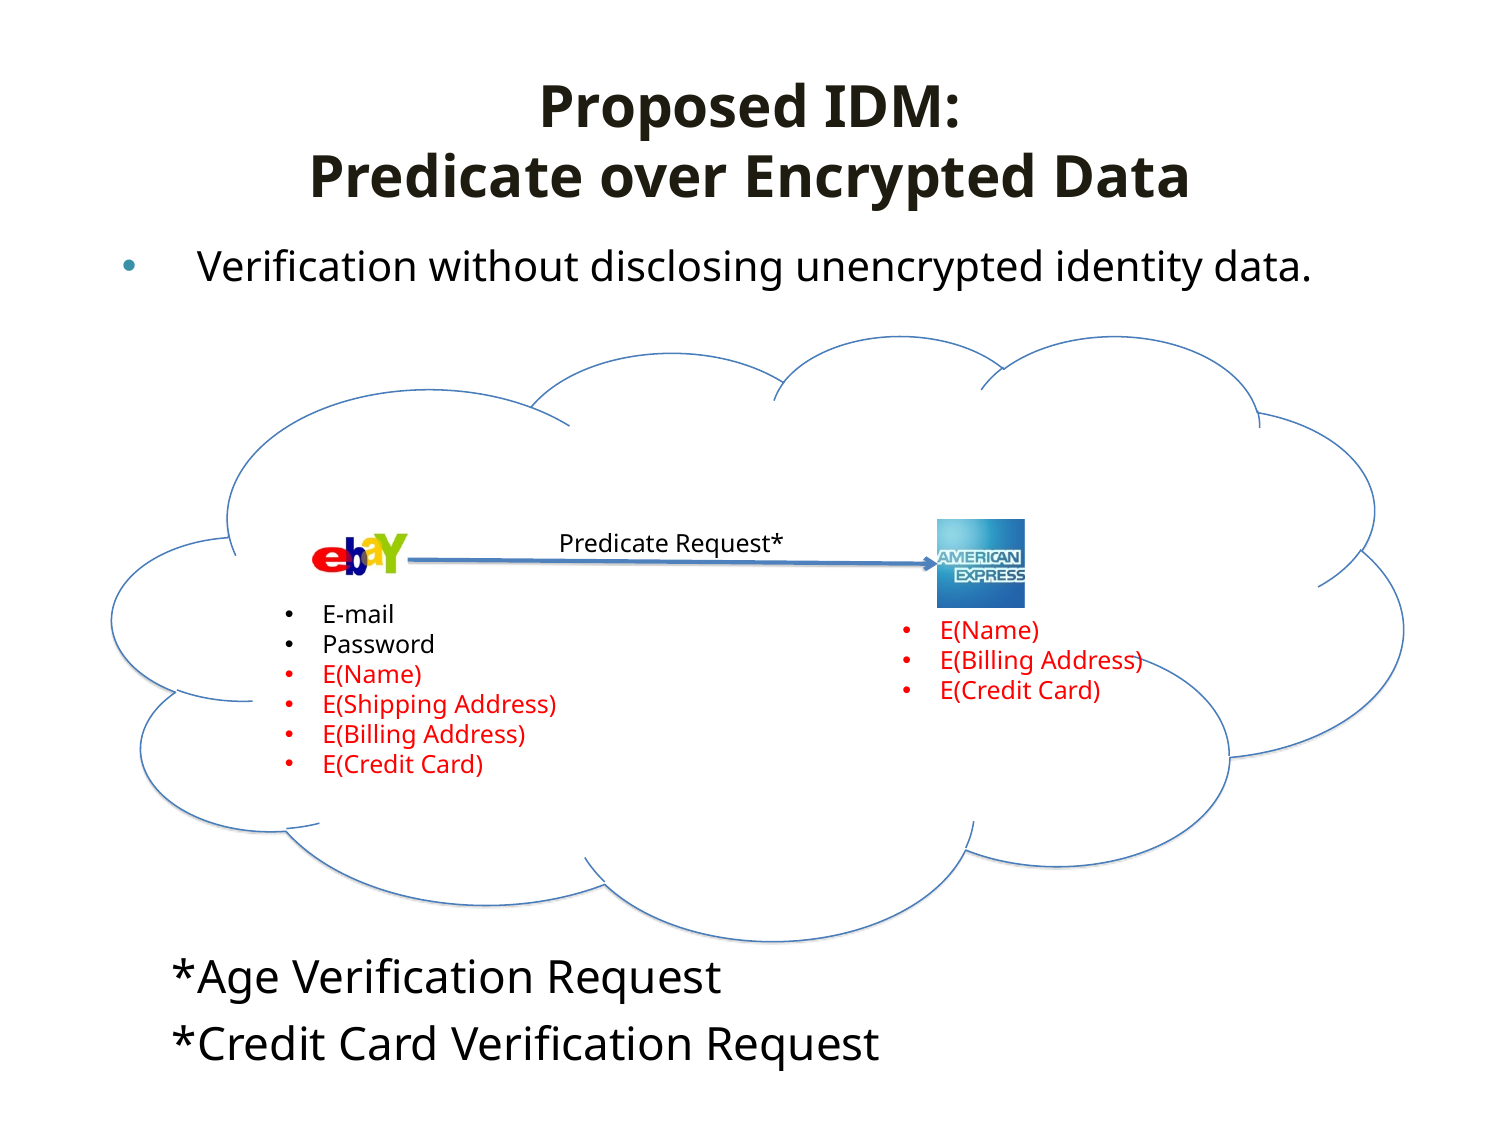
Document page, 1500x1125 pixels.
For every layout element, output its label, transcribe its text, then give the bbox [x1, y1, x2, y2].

text_box Verification without disclosing unencrypted identity data. [62, 232, 1466, 353]
picture [312, 519, 408, 592]
text_box E(Name) E(Billing Address) E(Credit Card) [887, 607, 1163, 712]
text_box Predicate Request* [524, 520, 819, 558]
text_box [407, 559, 938, 565]
text_box *Age Verification Request *Credit Card Verification Request [112, 940, 1025, 1125]
text_box E-mail Password E(Name) E(Shipping Address) E(Billing Address) E(Credit Card) [270, 591, 588, 786]
text_box [111, 353, 1404, 940]
picture [937, 519, 1026, 608]
title Proposed IDM: Predicate over Encrypted Data [74, 44, 1426, 232]
